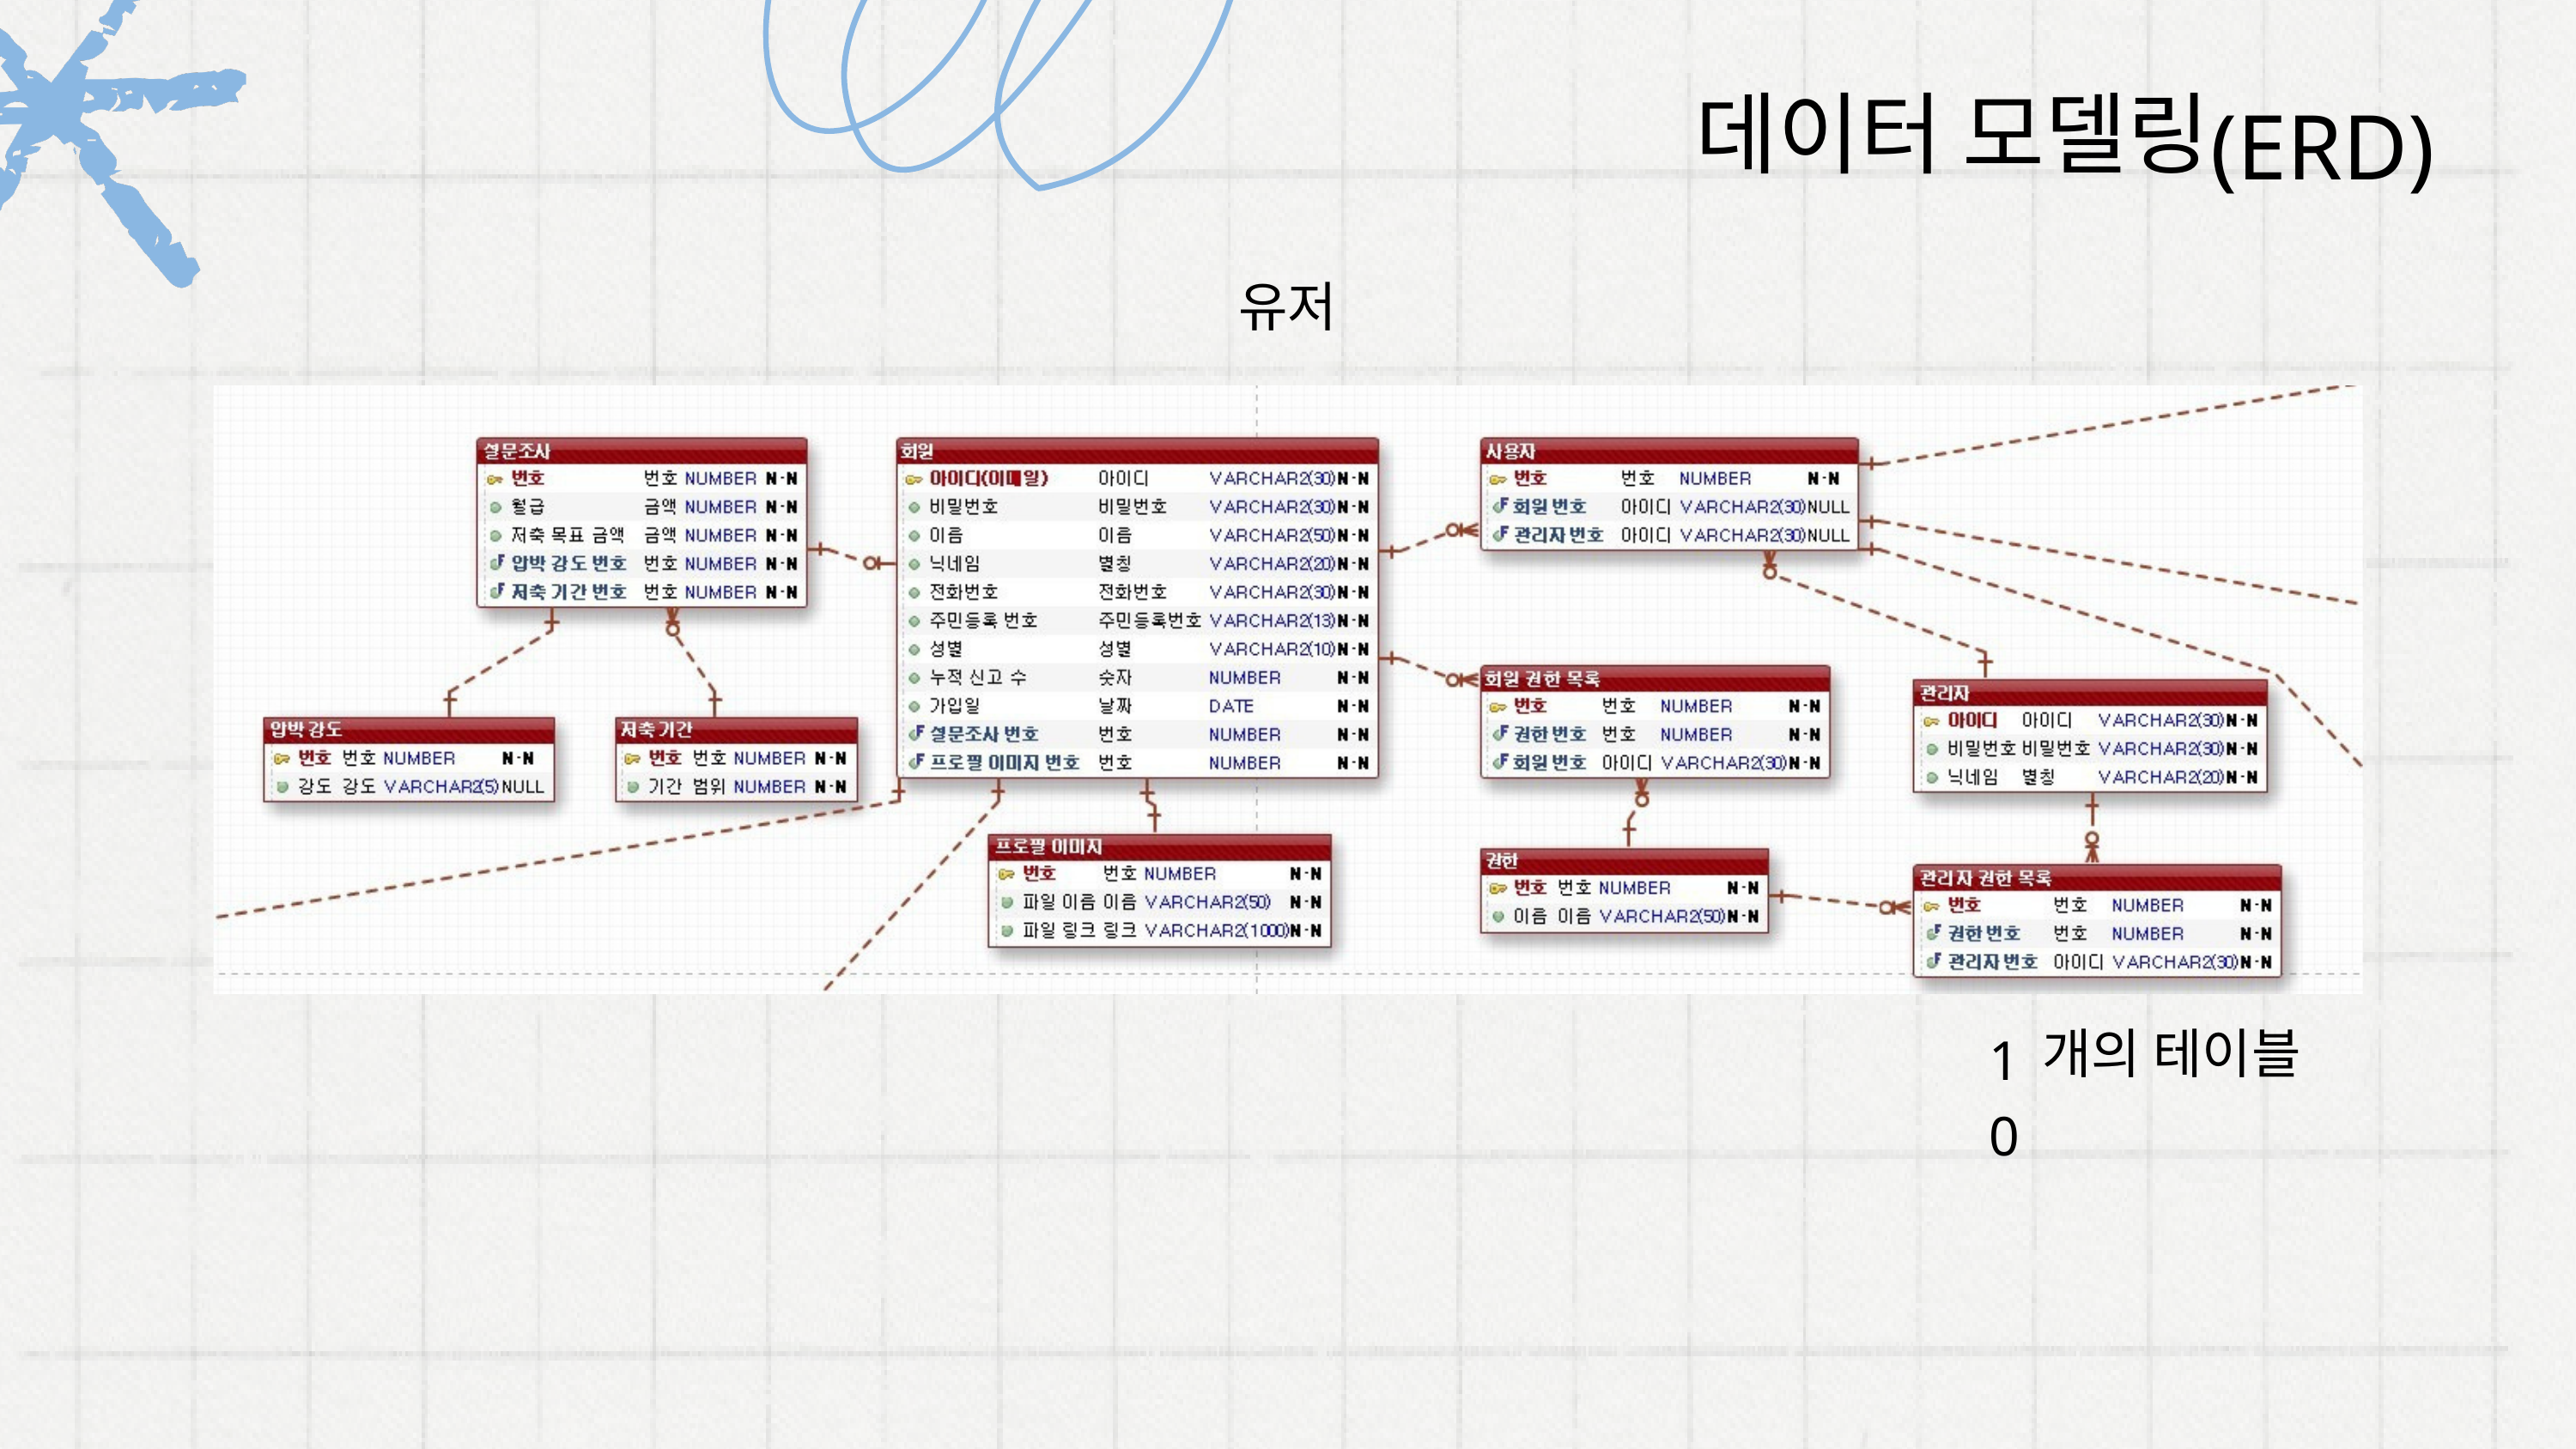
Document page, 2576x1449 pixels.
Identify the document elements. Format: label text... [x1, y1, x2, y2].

text_box [213, 385, 2363, 994]
text_box 10 [1989, 1016, 2043, 1167]
text_box [0, 0, 2576, 1449]
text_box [630, 0, 1329, 192]
text_box (ERD) [2210, 72, 2453, 198]
text_box 데이터 모델링 [1695, 59, 2211, 185]
text_box 개의 테이블 [2042, 1009, 2304, 1084]
text_box [0, 0, 246, 288]
text_box 유저 [1238, 262, 1338, 413]
